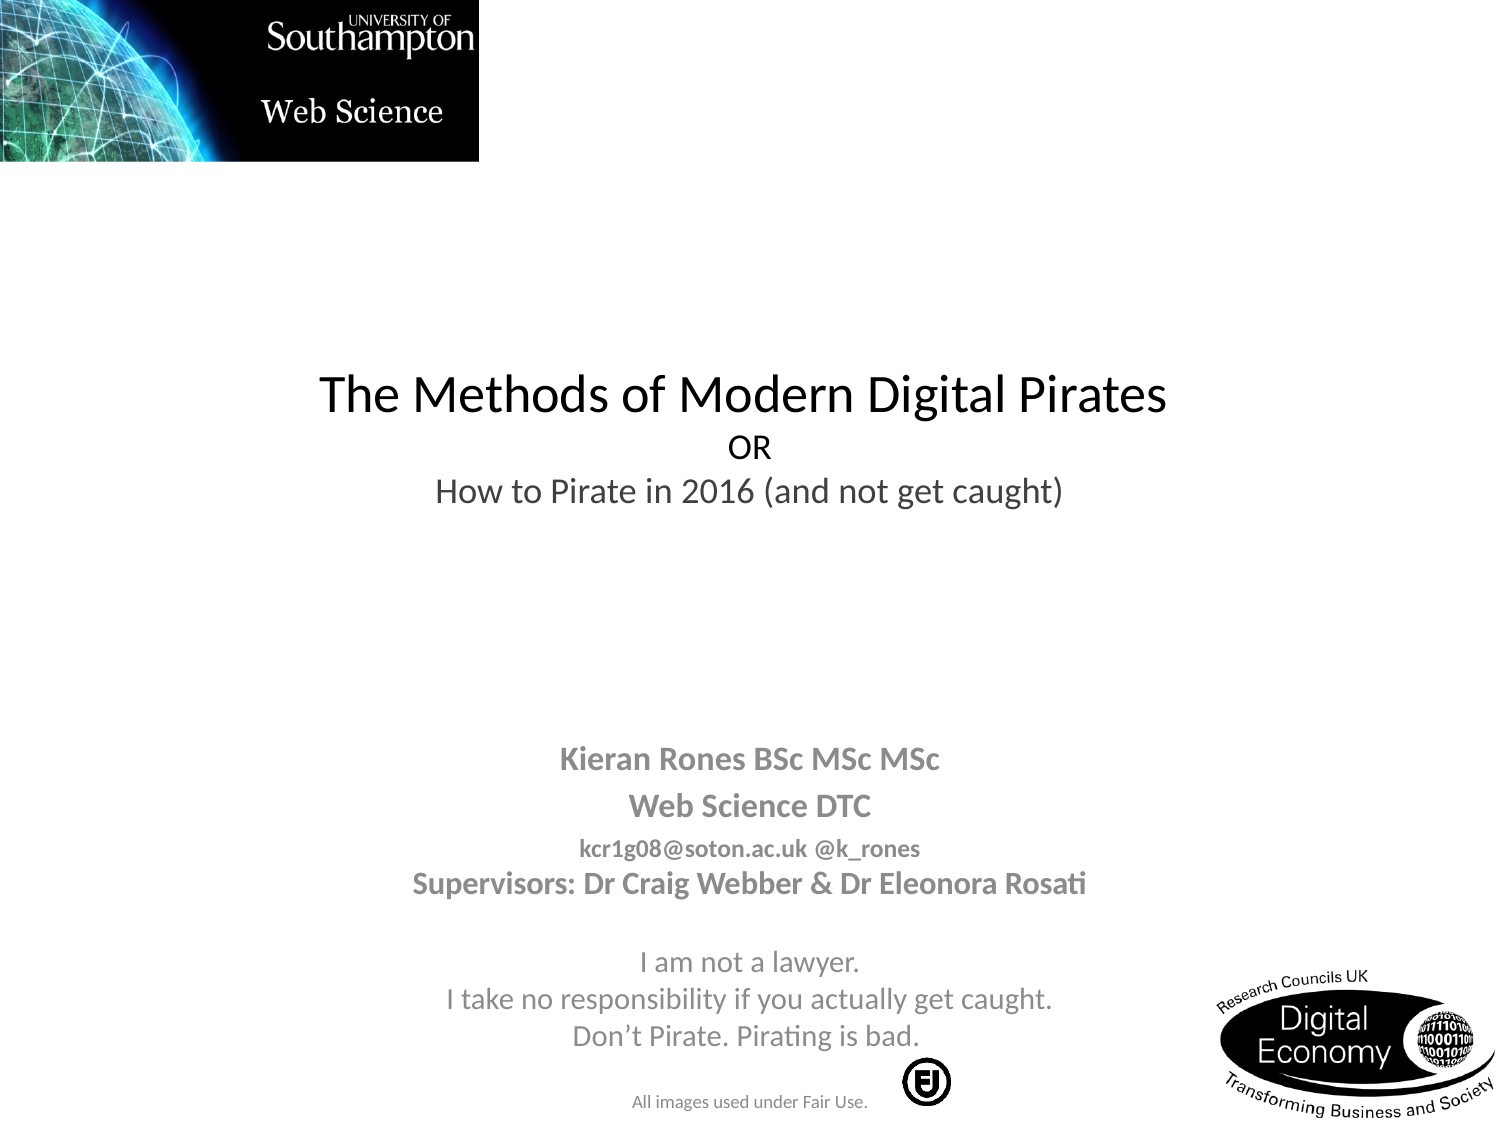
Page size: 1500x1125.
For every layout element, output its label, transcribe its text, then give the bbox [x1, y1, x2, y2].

picture [1216, 970, 1495, 1118]
picture [902, 1057, 951, 1107]
subtitle Kieran Rones BSc MSc MSc Web Science DTC kcr1g08@soton.ac.uk @k_rones Supervisors: Dr Craig Webber & Dr Eleonora Rosati I am not a lawyer. I take no responsibility if you actually get caught. Don’t Pirate. Pirating is bad. All images used under Fair Use. [225, 680, 1275, 1125]
title The Methods of Modern Digital Pirates OR How to Pirate in 2016 (and not get caught) [112, 349, 1388, 591]
picture [0, 0, 479, 163]
